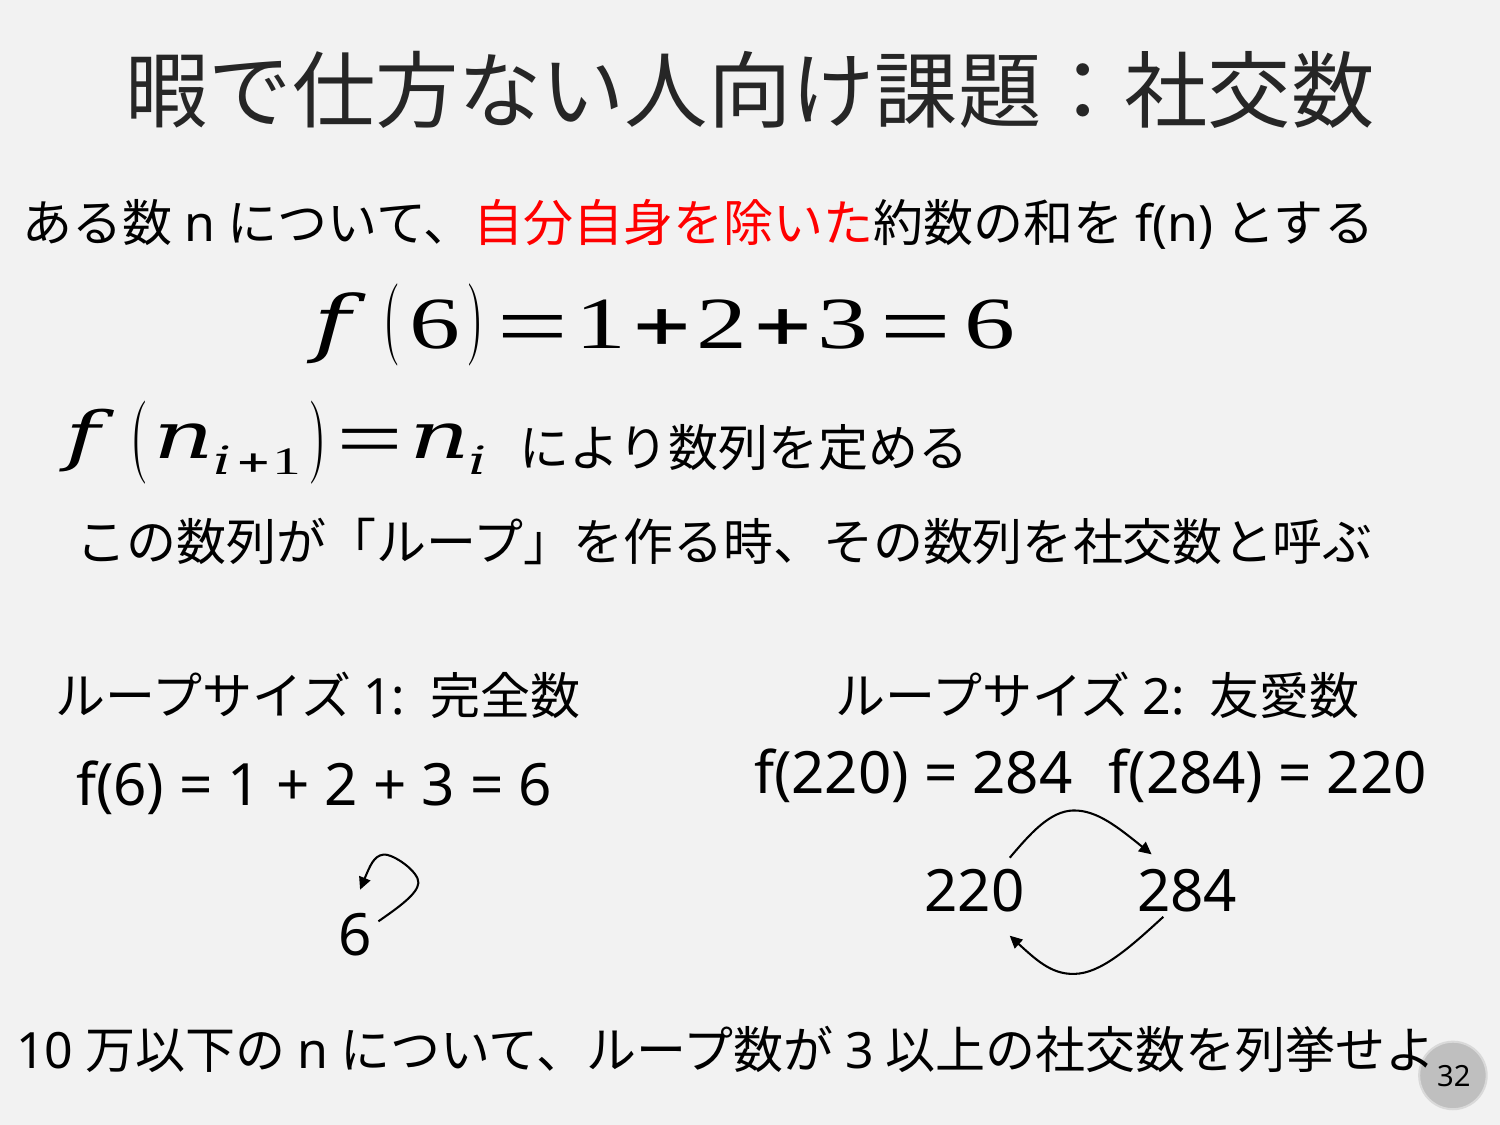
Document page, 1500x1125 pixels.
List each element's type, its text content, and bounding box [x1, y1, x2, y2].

text_box ループサイズ2: 友愛数 [820, 656, 1375, 732]
text_box により数列を定める [504, 408, 984, 484]
text_box 10万以下のnについて、ループ数が3以上の社交数を列挙せよ [1, 1011, 1451, 1087]
text_box ある数nについて、自分自身を除いた約数の和をf(n)とする [7, 184, 1389, 260]
text_box f(6) = 1 + 2 + 3 = 6 [61, 739, 567, 825]
text_box ループサイズ1: 完全数 [41, 656, 595, 732]
text_box この数列が「ループ」を作る時、その数列を社交数と呼ぶ [61, 503, 1388, 579]
text_box 6 [323, 890, 386, 975]
text_box 220 [910, 846, 1040, 931]
text_box [1009, 916, 1165, 975]
text_box [1008, 809, 1152, 859]
text_box f(284) = 220 [1093, 727, 1442, 813]
text_box f(220) = 284 [739, 727, 1088, 813]
text_box [359, 853, 420, 918]
text_box 284 [1122, 846, 1252, 931]
list 暇で仕方ない人向け課題：社交数 [0, 31, 1500, 155]
